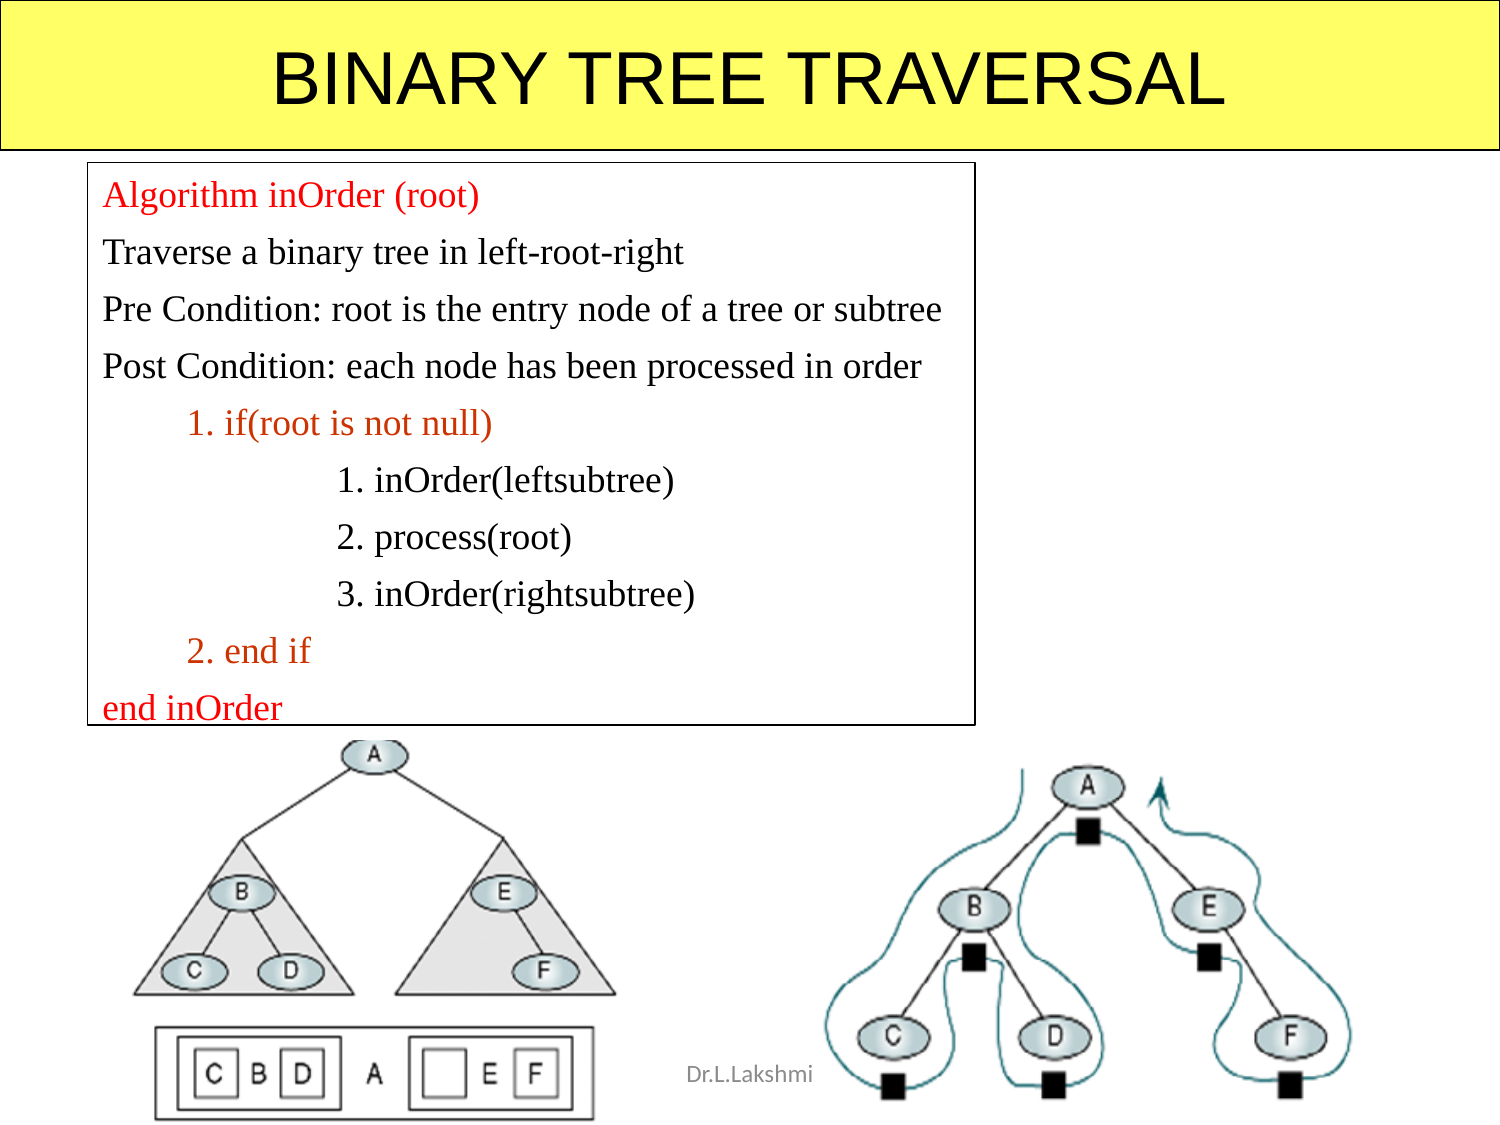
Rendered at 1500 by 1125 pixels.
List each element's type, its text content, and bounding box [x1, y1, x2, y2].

footer Dr.L.Lakshmi [627, 1042, 807, 1103]
text_box [62, 212, 1413, 1013]
picture [124, 740, 624, 1125]
text_box BINARY TREE TRAVERSAL [0, 0, 1500, 150]
text_box Algorithm inOrder (root) Traverse a binary tree in left-root-right Pre Condition: root is the entry node of a tree or subtree Post Condition: each node has been processed in order 1. if(root is not null) 1. inOrder(leftsubtree) 2. process(root) 3. inOrder(rightsubtree) 2. end if end inOrder [87, 162, 975, 725]
picture [812, 742, 1363, 1125]
